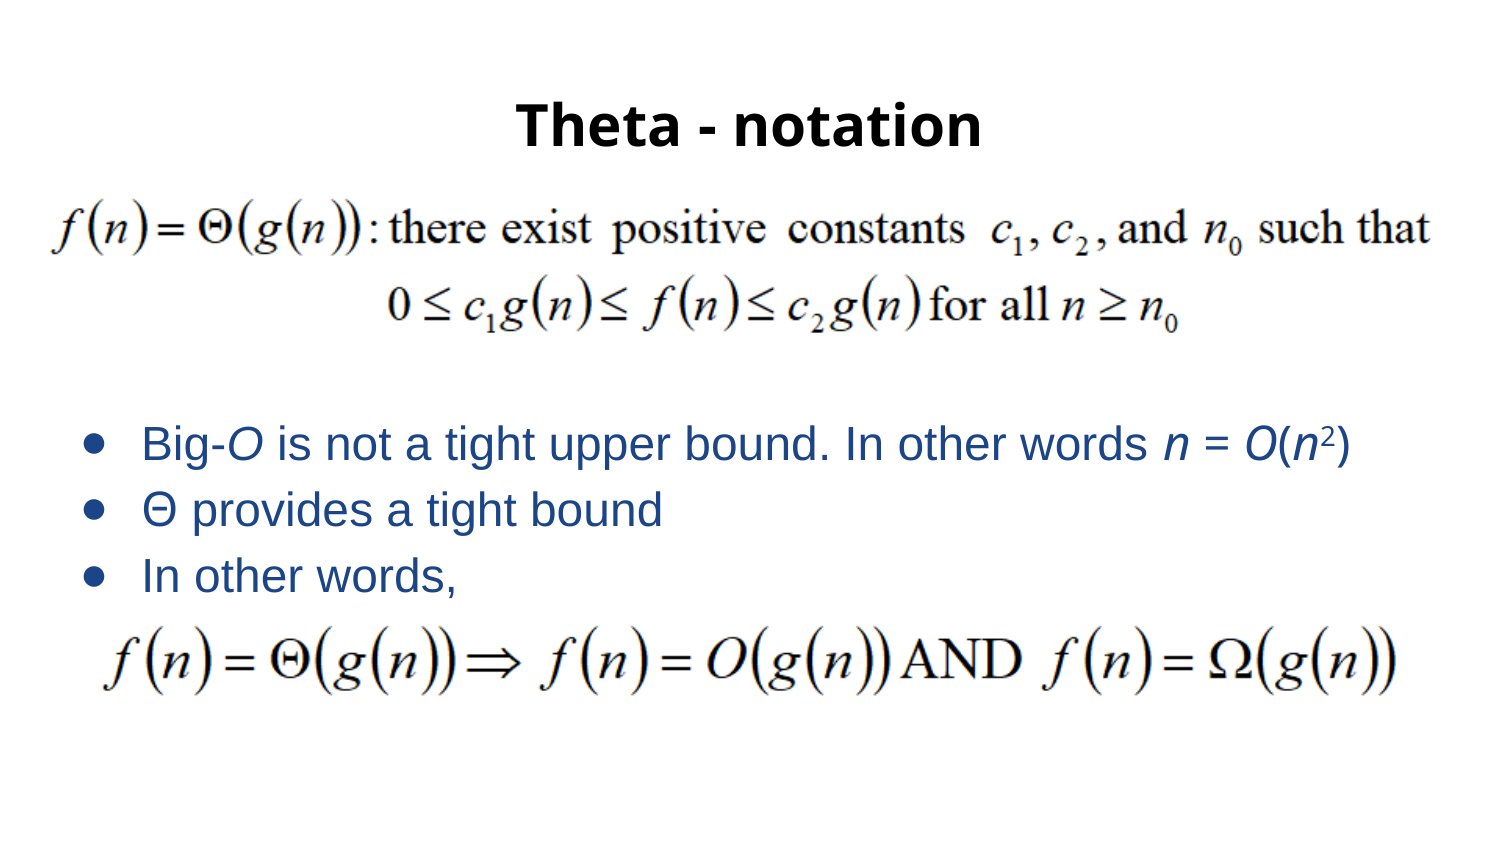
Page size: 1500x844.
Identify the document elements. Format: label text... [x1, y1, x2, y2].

picture [93, 620, 1407, 703]
title Theta - notation [51, 72, 1449, 167]
list Big-O is not a tight upper bound. In other words n = O(n2) Θ provides a tight bound In other words, [51, 388, 1449, 634]
picture [43, 193, 1457, 344]
